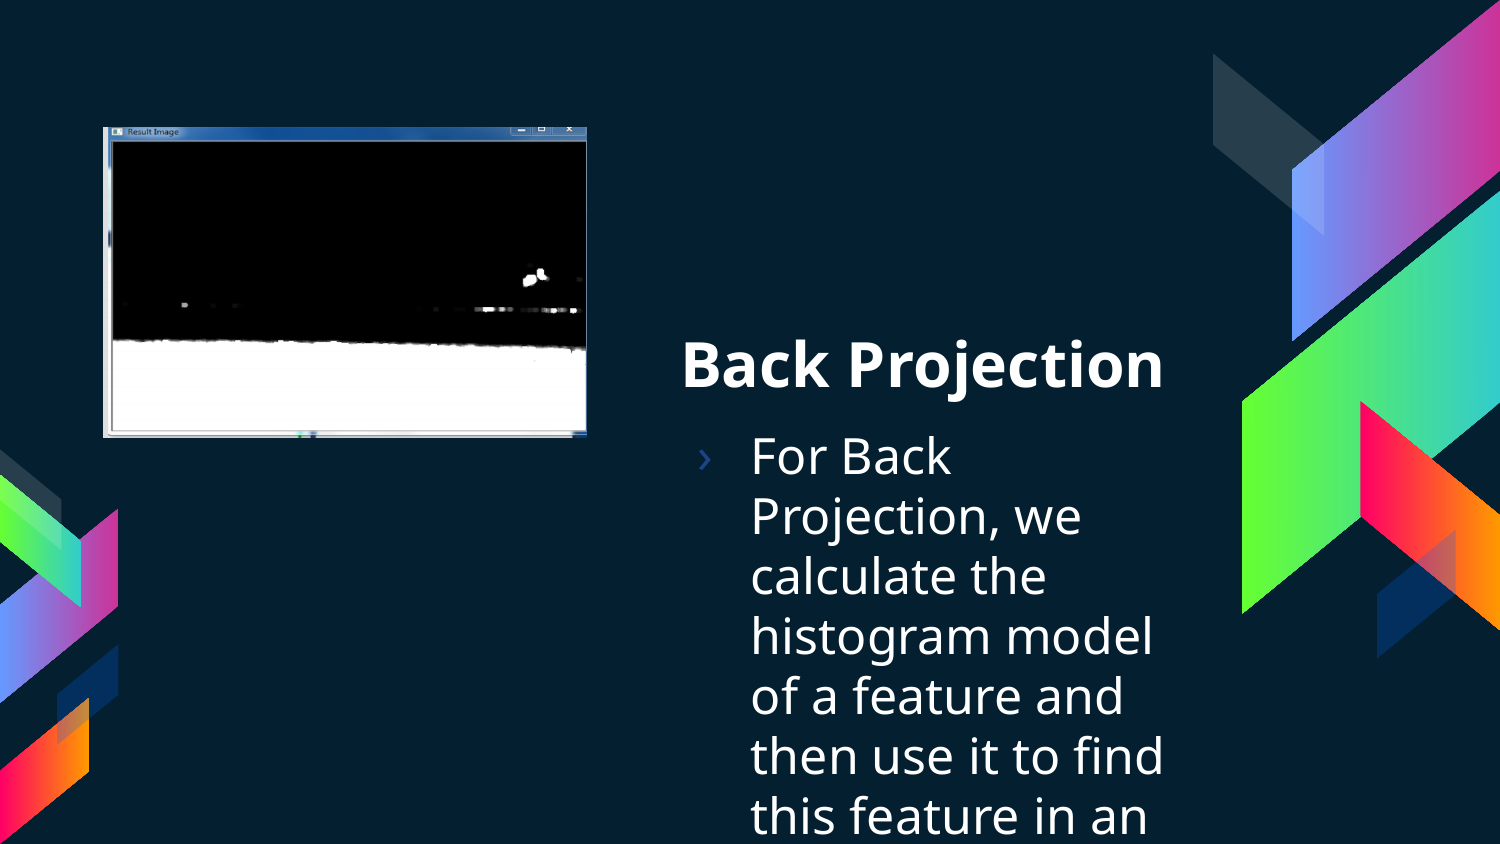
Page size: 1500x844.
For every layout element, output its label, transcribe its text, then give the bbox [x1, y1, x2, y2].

list For Back Projection, we calculate the histogram model of a feature and then use it to find this feature in an image. [664, 409, 1203, 751]
picture [102, 126, 587, 438]
title Back Projection [664, 385, 1500, 490]
